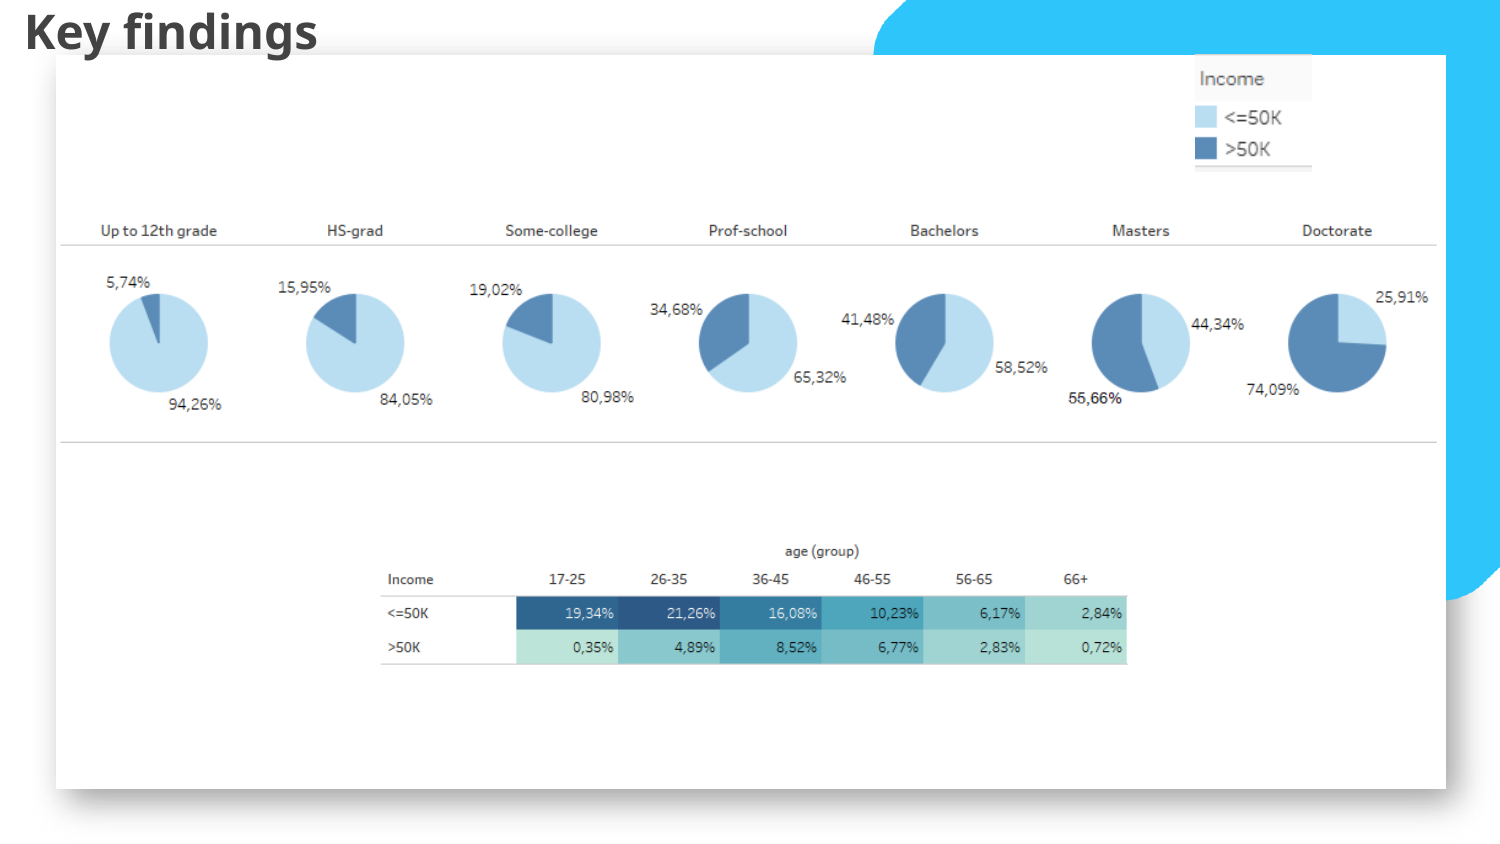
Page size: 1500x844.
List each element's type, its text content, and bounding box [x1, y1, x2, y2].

picture [0, 0, 1500, 844]
text_box Key findings [8, 0, 943, 104]
